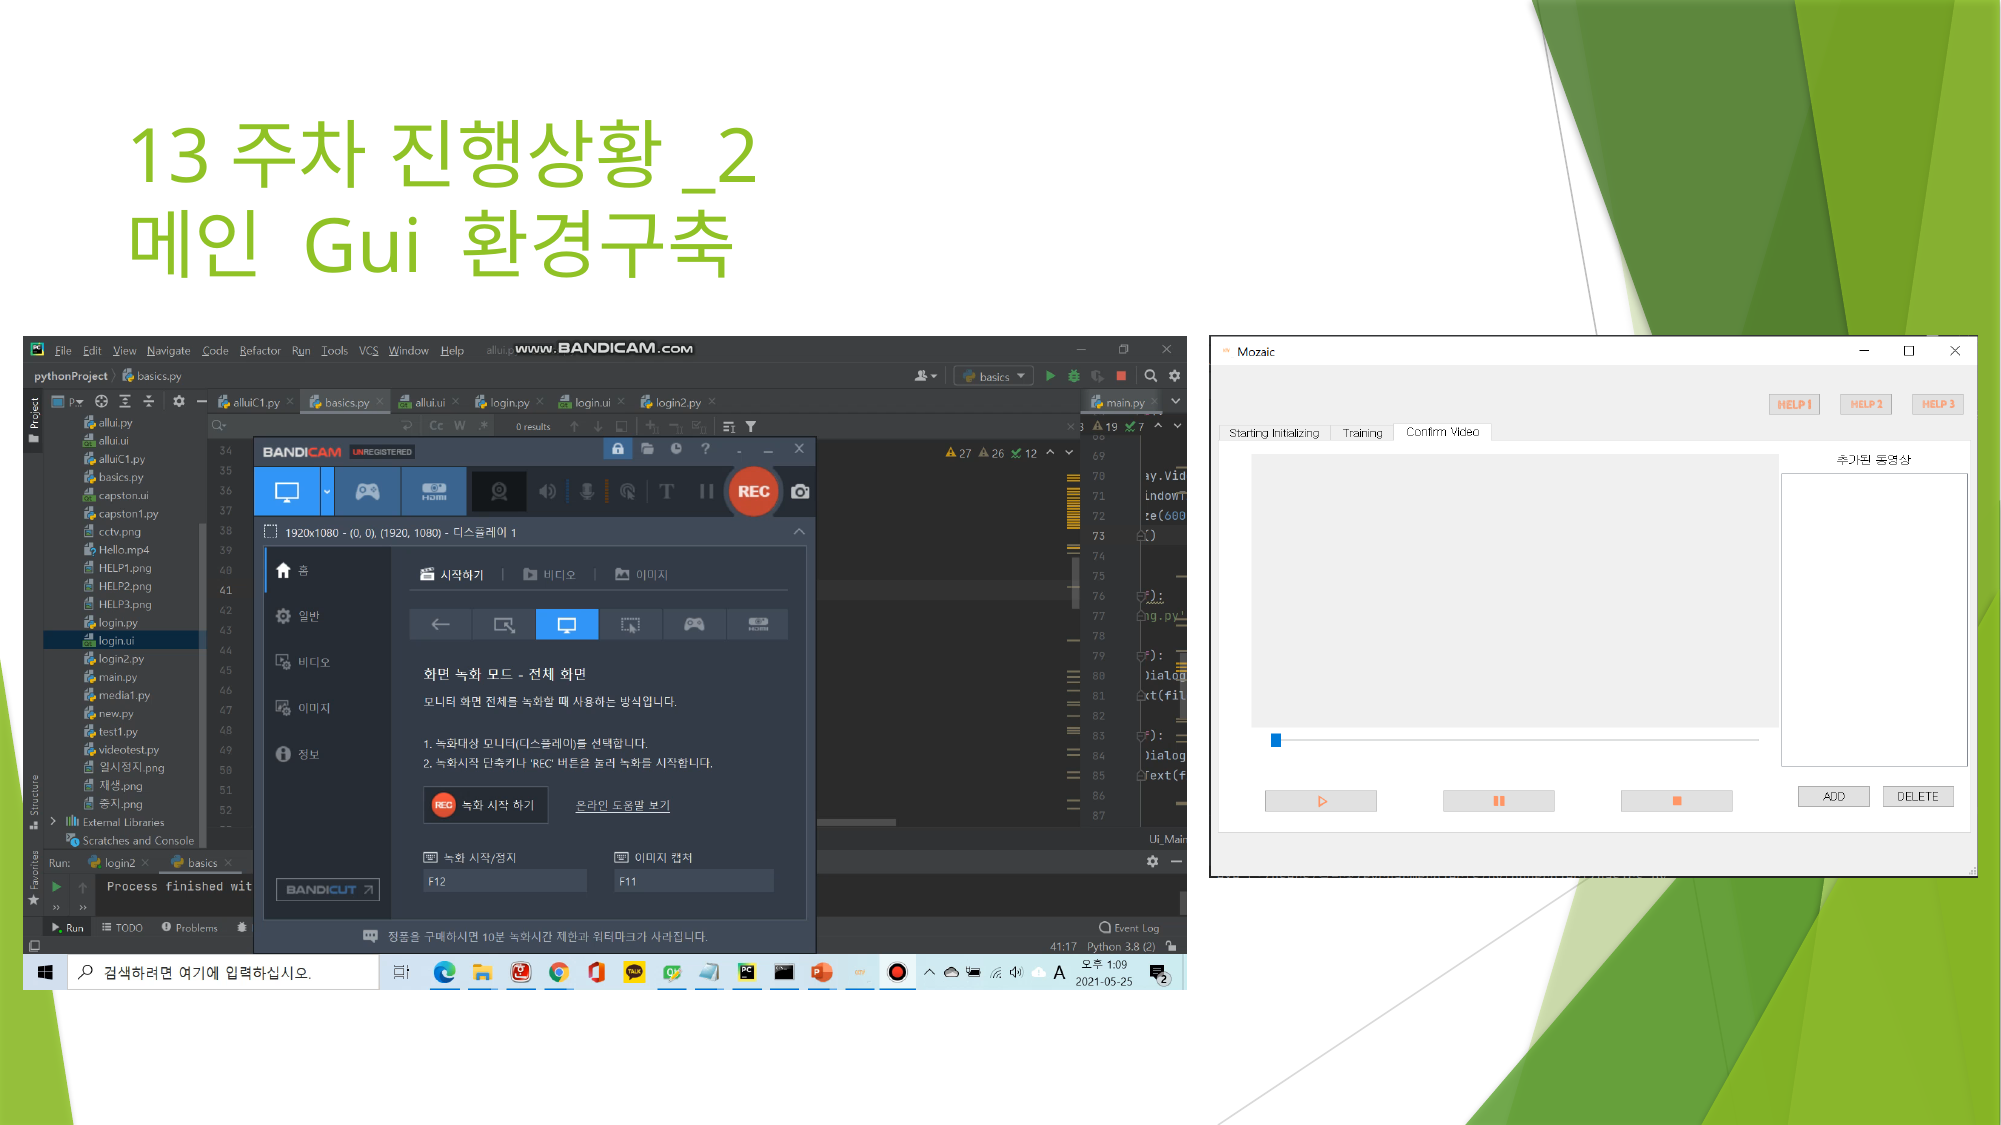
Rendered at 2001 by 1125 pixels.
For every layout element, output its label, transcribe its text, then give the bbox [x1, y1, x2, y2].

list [1209, 334, 1978, 879]
title 13주차 진행상황_2 메인 Gui 환경구축 [111, 99, 1522, 317]
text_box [22, 335, 1188, 992]
